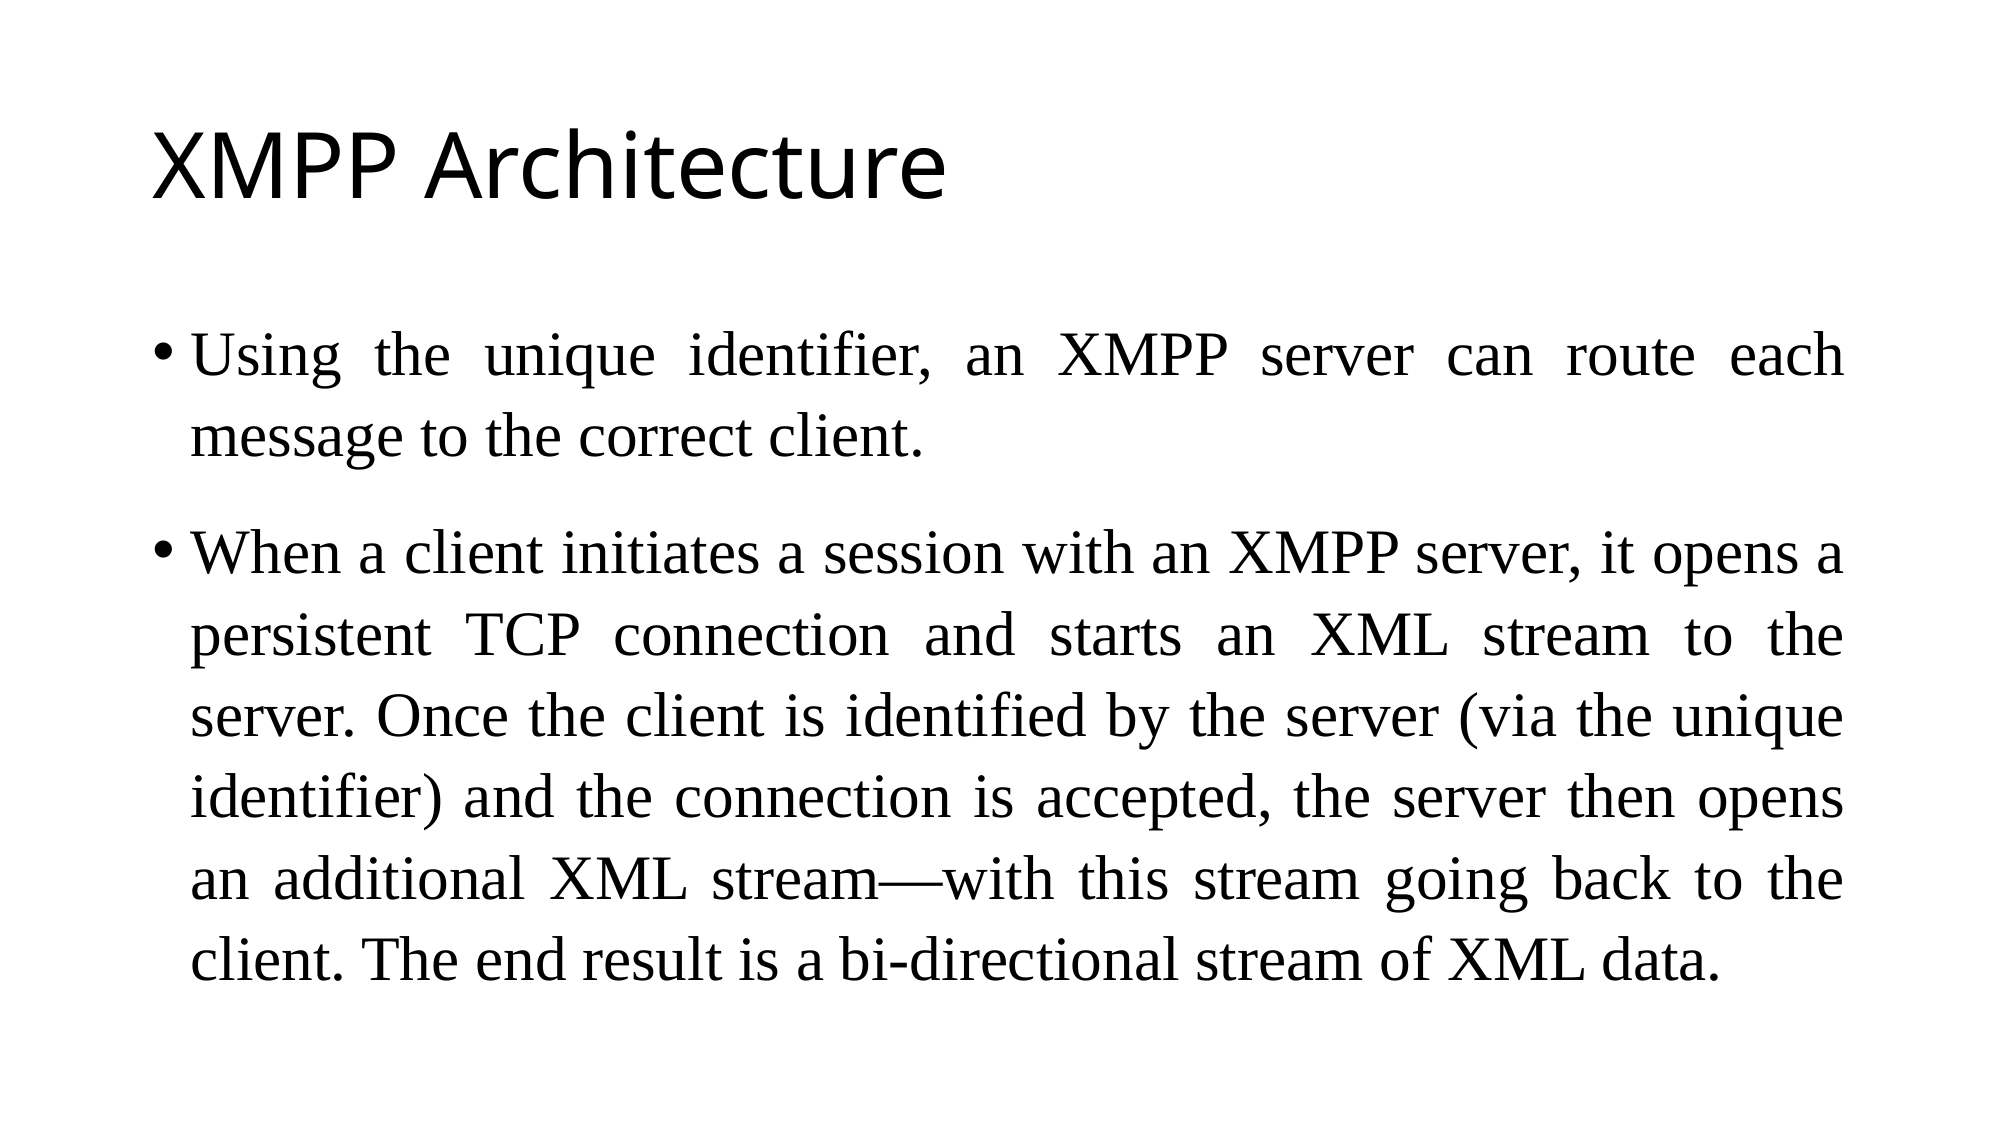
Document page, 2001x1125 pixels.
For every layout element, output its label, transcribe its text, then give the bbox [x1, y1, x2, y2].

list Using the unique identifier, an XMPP server can route each message to the correct client. When a client initiates a session with an XMPP server, it opens a persistent TCP connection and starts an XML stream to the server. Once the client is identified by the server (via the unique identifier) and the connection is accepted, the server then opens an additional XML stream—with this stream going back to the client. The end result is a bi-directional stream of XML data. [137, 299, 1863, 1014]
title XMPP Architecture [137, 59, 1863, 278]
